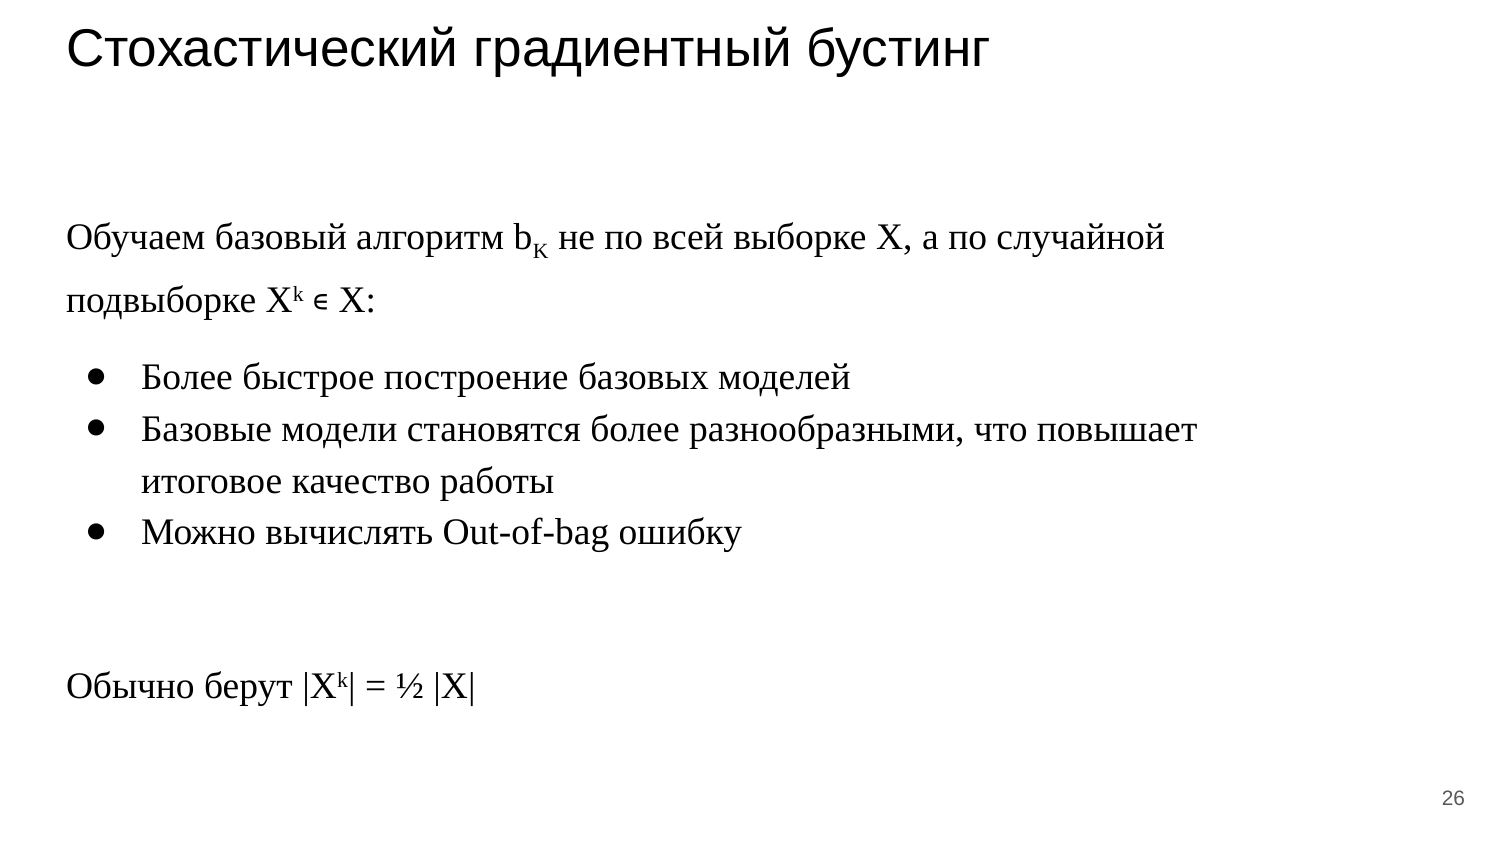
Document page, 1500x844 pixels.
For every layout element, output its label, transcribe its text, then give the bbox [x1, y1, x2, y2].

slide_number ‹#› [1389, 764, 1480, 830]
title Стохастический градиентный бустинг [51, 0, 1449, 92]
list Обучаем базовый алгоритм bK не по всей выборке X, а по случайной подвыборке Xk ∊ X: Более быстрое построение базовых моделей Базовые модели становятся более разнообразными, что повышает итоговое качество работы Можно вычислять Out-of-bag ошибку Обычно берут |Xk| = ½ |X| [51, 189, 1355, 750]
